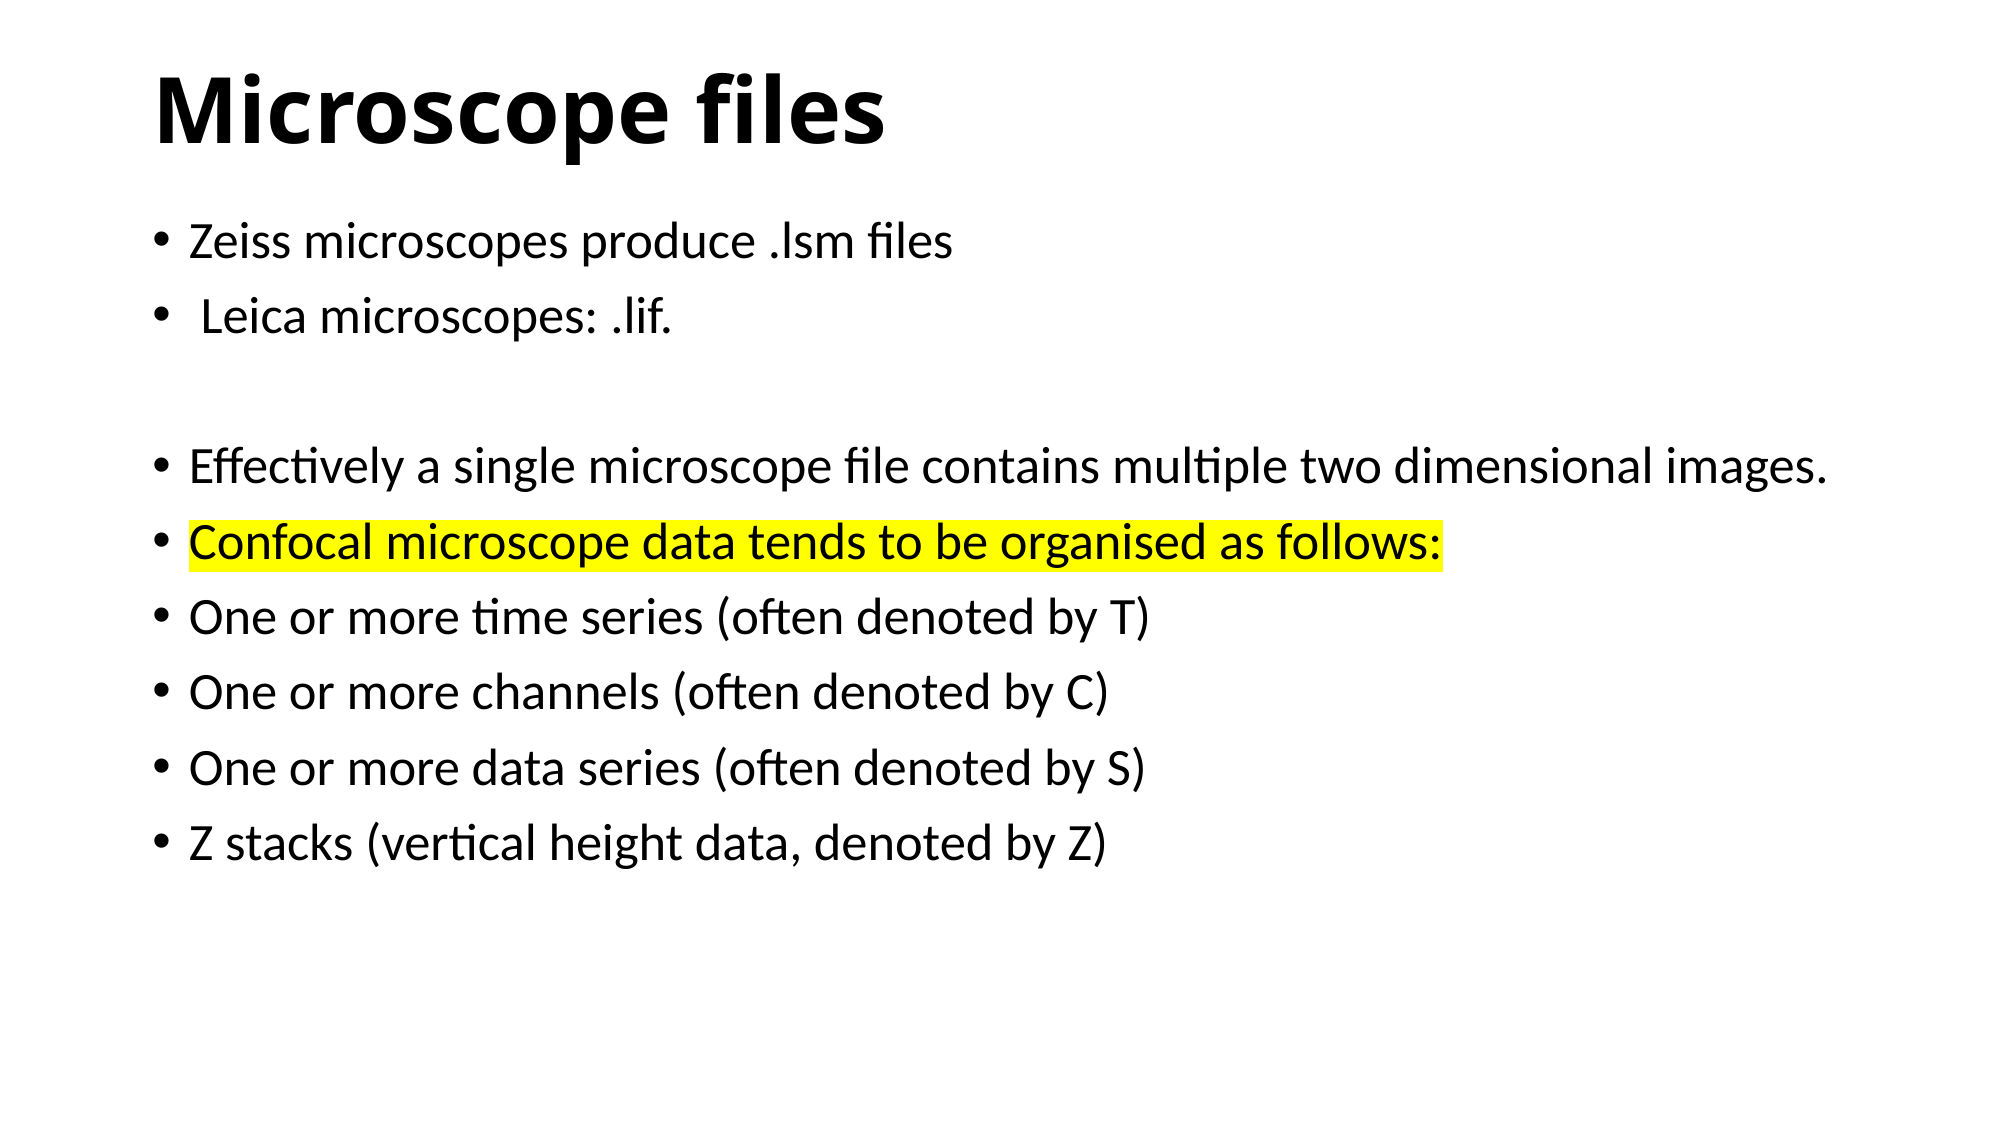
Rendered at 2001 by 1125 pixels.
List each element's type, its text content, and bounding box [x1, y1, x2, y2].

list Zeiss microscopes produce .lsm files Leica microscopes: .lif. Effectively a single microscope file contains multiple two dimensional images. Confocal microscope data tends to be organised as follows: One or more time series (often denoted by T) One or more channels (often denoted by C) One or more data series (often denoted by S) Z stacks (vertical height data, denoted by Z) [137, 205, 1863, 920]
title Microscope files [137, 59, 1863, 205]
